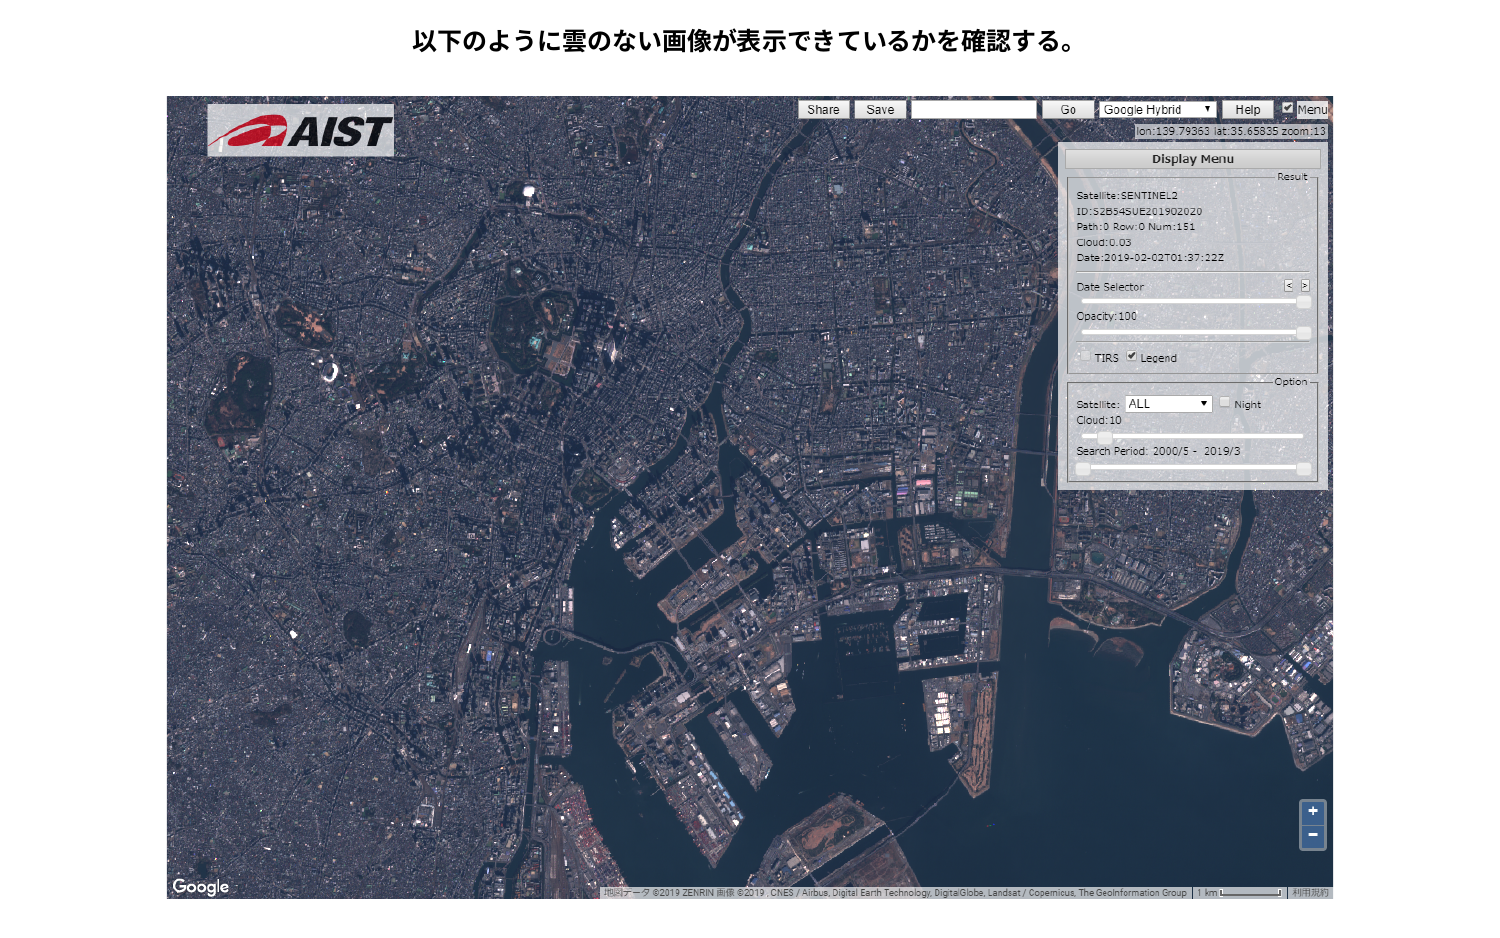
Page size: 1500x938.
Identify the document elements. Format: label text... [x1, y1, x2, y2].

picture [166, 96, 1334, 900]
text_box 以下のように雲のない画像が表示できているかを確認する。 [204, 17, 1296, 63]
